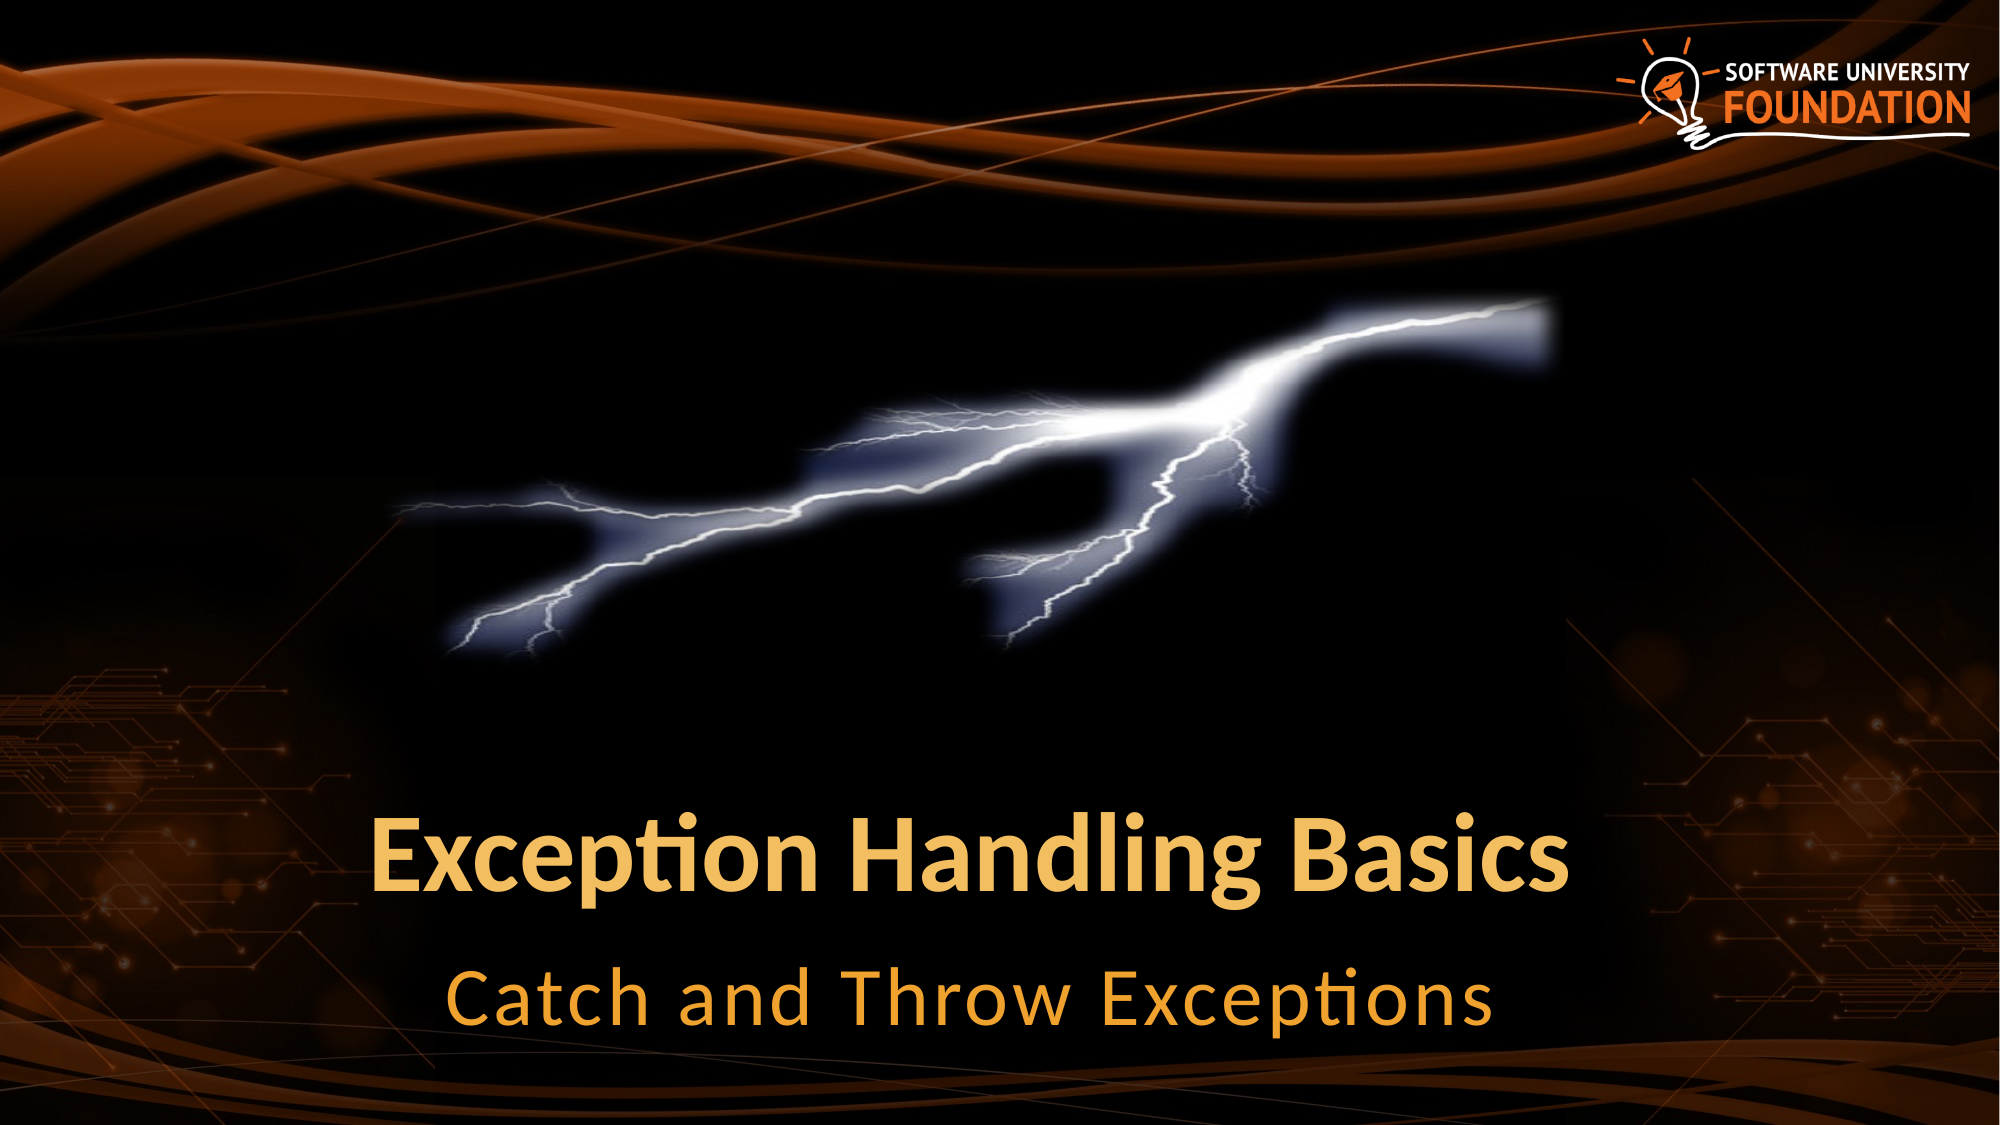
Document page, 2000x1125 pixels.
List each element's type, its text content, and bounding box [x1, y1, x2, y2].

picture [0, 0, 2000, 1125]
title Exception Handling Basics [237, 787, 1704, 923]
list Catch and Throw Exceptions [237, 931, 1704, 1045]
